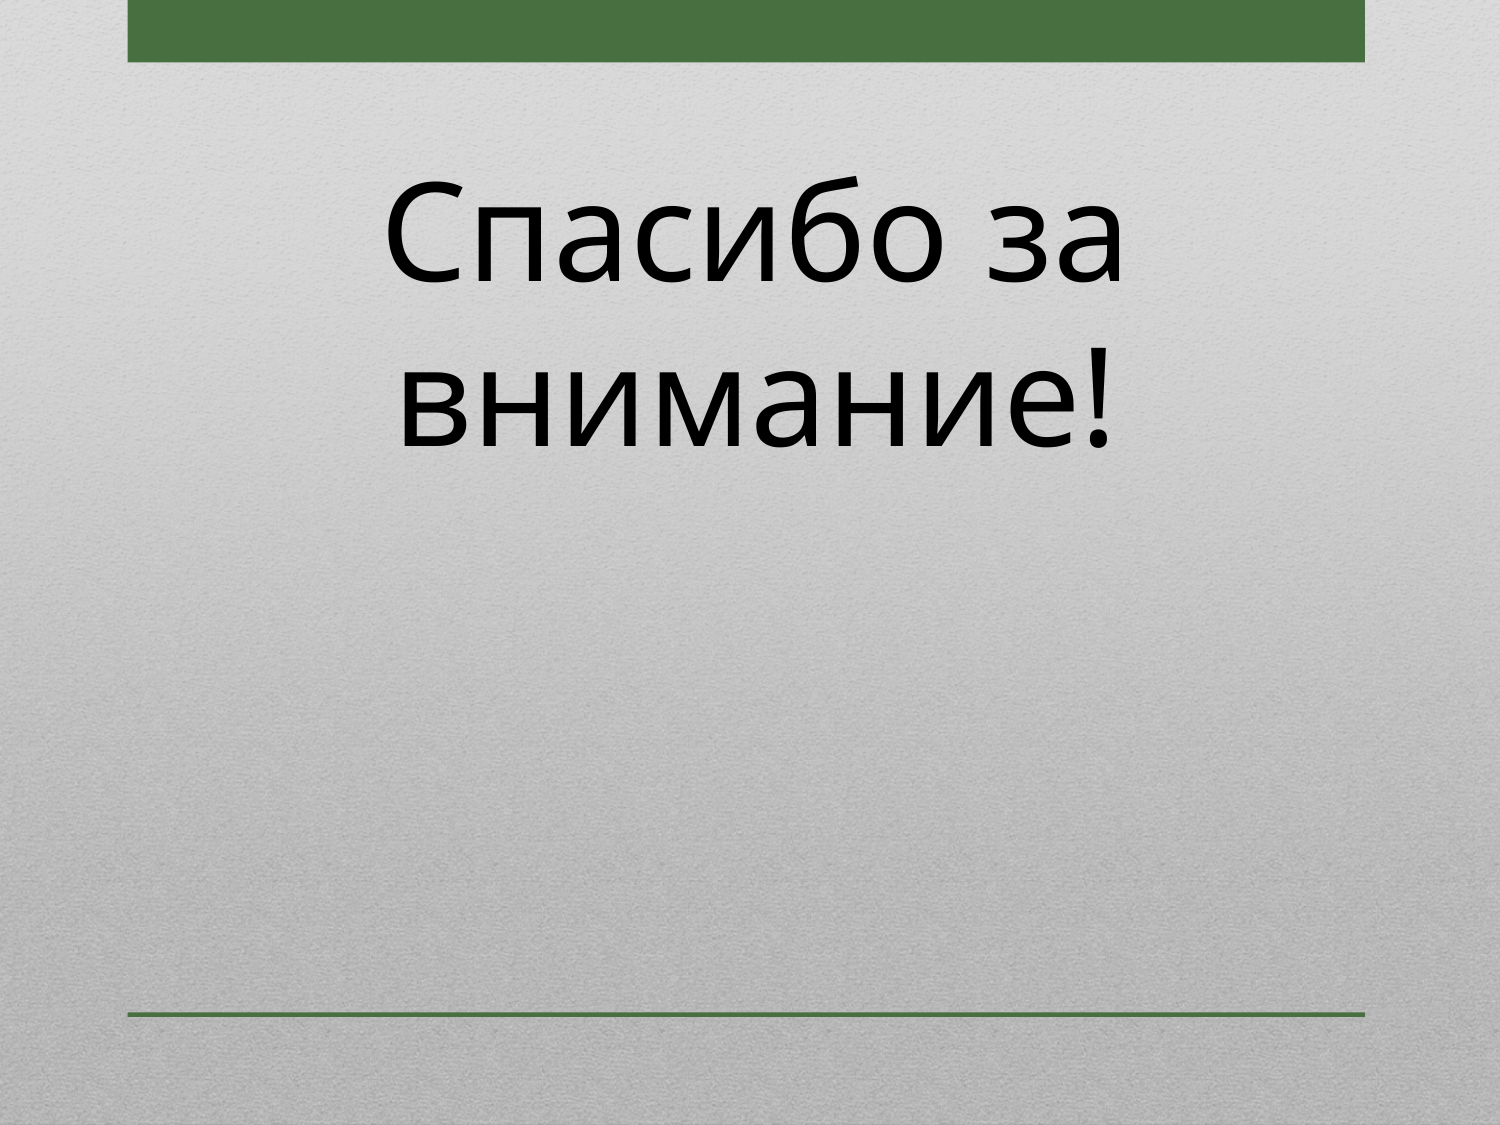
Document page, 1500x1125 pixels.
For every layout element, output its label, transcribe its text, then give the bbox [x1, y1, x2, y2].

text_box Спасибо за внимание! [112, 136, 1400, 482]
